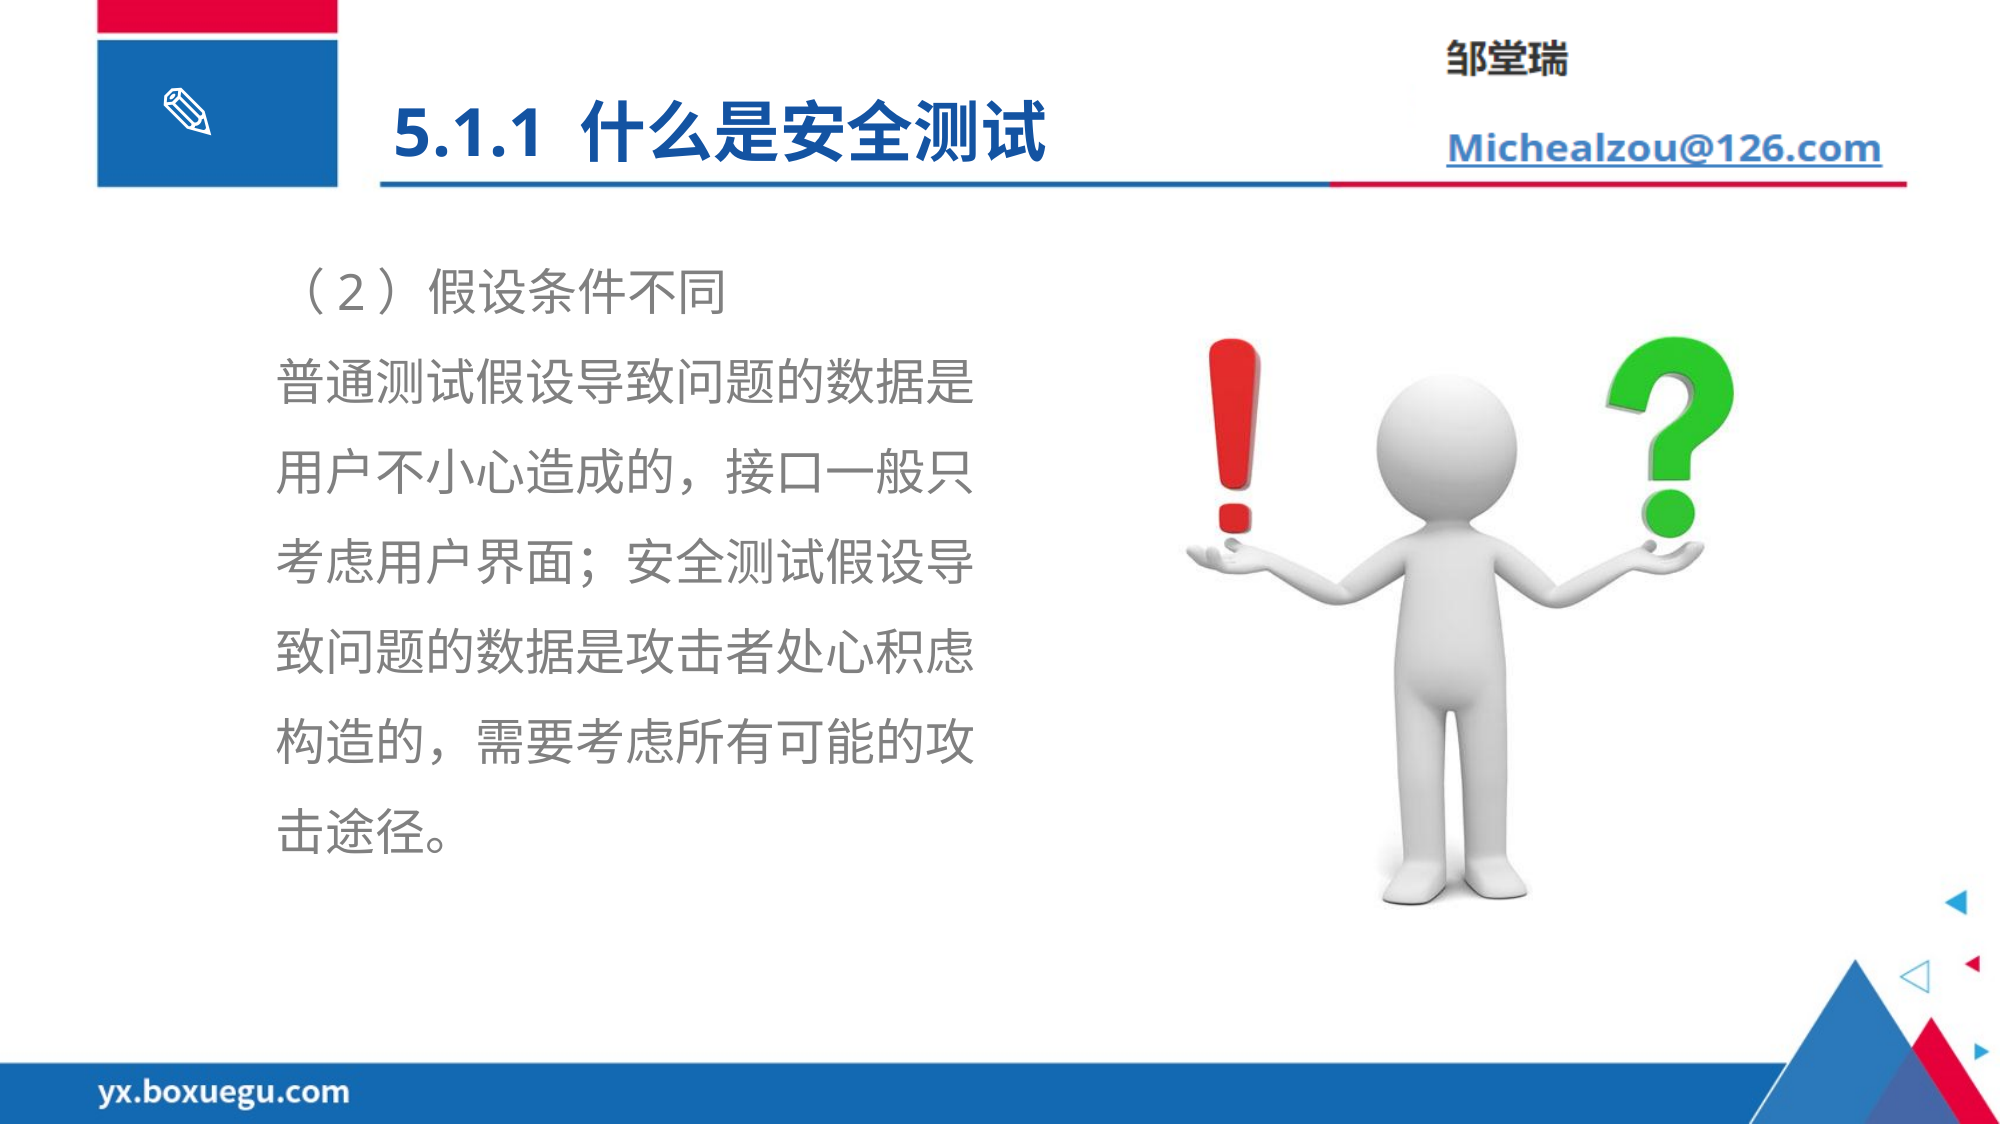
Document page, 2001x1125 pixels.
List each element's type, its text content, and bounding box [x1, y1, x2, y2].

picture [0, 0, 2000, 1124]
text_box （2）假设条件不同 普通测试假设导致问题的数据是用户不小心造成的，接口一般只考虑用户界面；安全测试假设导致问题的数据是攻击者处心积虑构造的，需要考虑所有可能的攻击途径。 [260, 223, 1014, 899]
text_box 5.1.1 什么是安全测试 [379, 82, 1139, 177]
